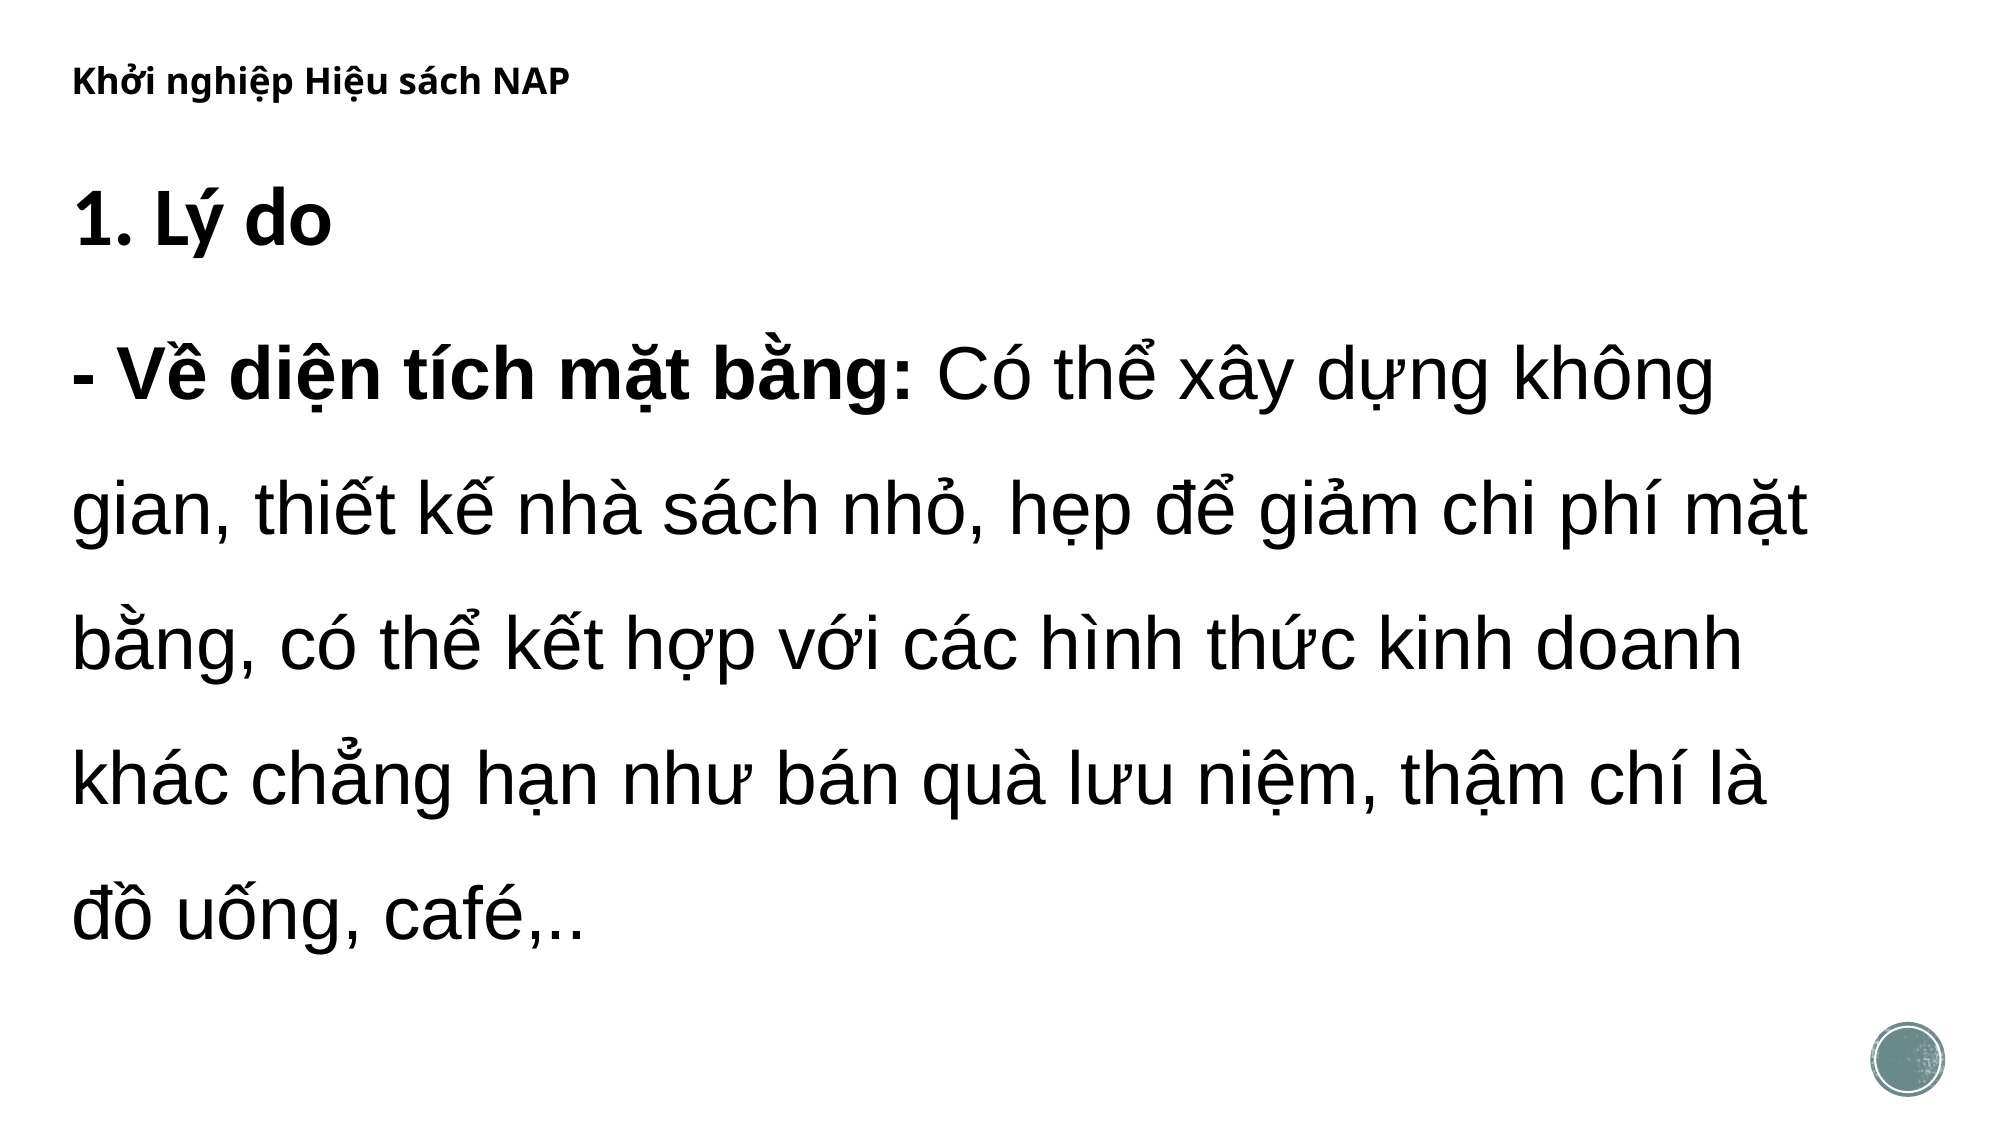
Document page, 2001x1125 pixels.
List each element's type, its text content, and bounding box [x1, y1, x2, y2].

title Khởi nghiệp Hiệu sách NAP [56, 13, 1826, 155]
text_box 1. Lý do - Về diện tích mặt bằng: Có thể xây dựng không gian, thiết kế nhà sách nhỏ, hẹp để giảm chi phí mặt bằng, có thể kết hợp với các hình thức kinh doanh khác chẳng hạn như bán quà lưu niệm, thậm chí là đồ uống, café,.. [56, 155, 1826, 962]
